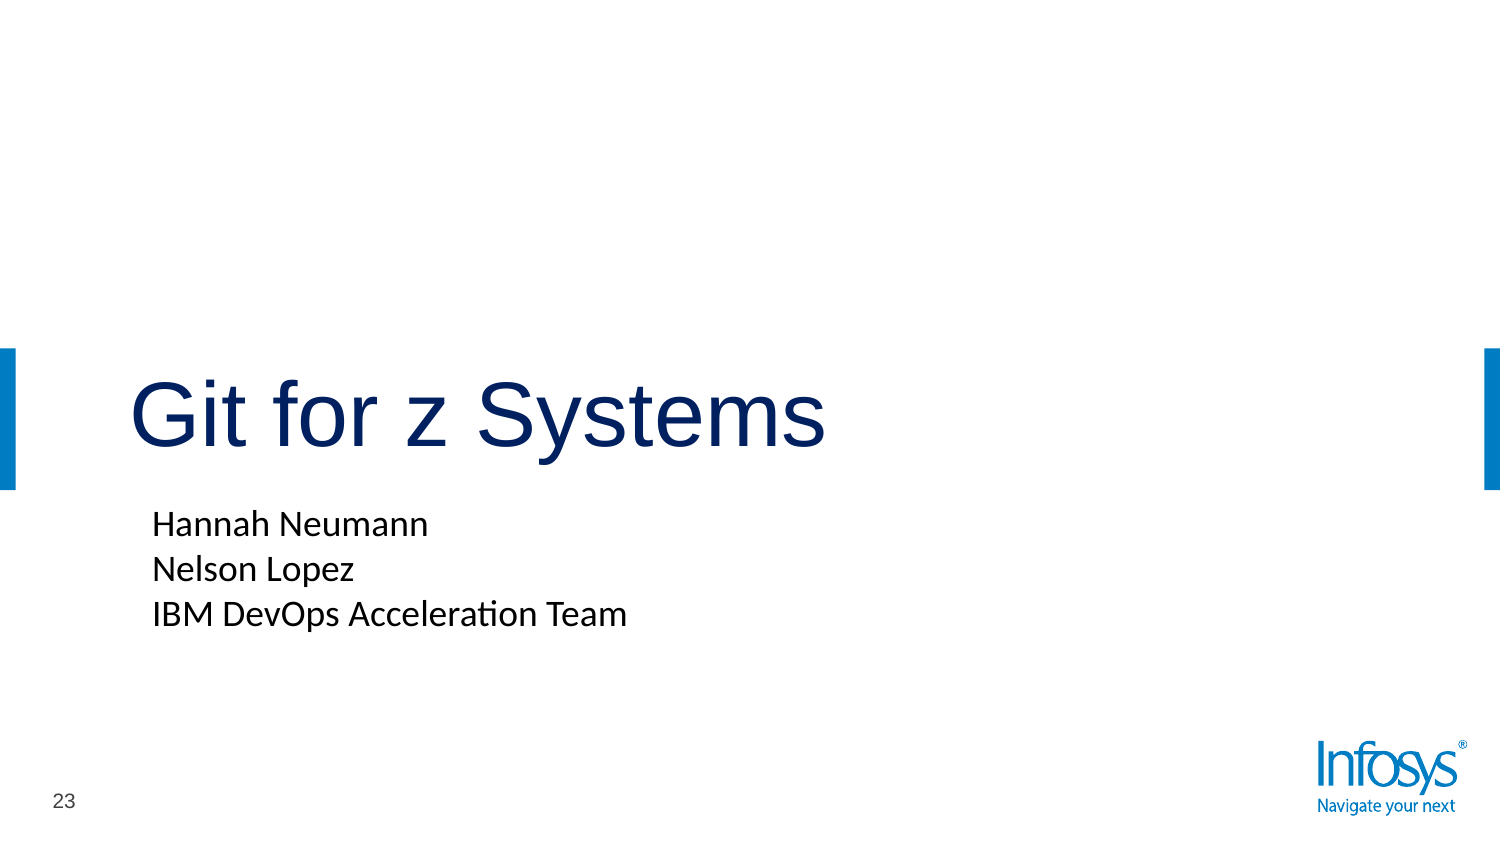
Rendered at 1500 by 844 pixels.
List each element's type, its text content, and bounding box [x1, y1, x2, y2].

text_box Hannah Neumann Nelson Lopez IBM DevOps Acceleration Team [144, 491, 852, 642]
title Git for z Systems [114, 347, 972, 422]
slide_number 23 [37, 780, 115, 826]
